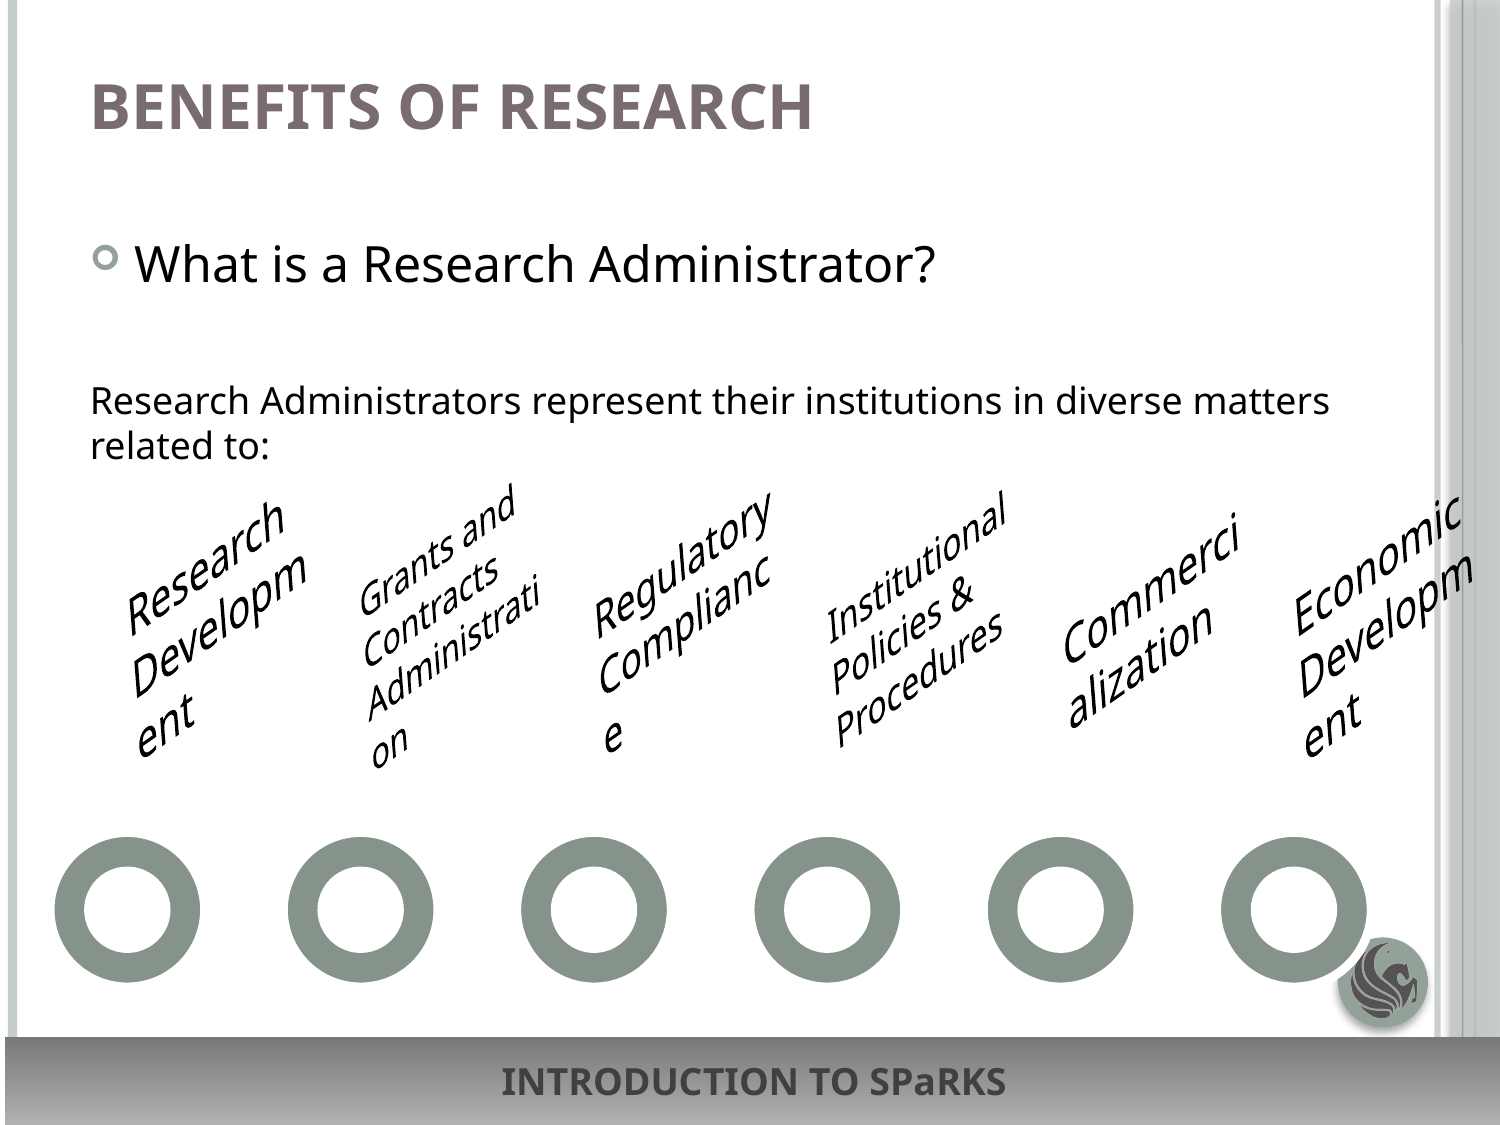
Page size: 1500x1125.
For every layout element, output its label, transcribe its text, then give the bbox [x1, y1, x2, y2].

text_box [49, 449, 1451, 1088]
title BENEFITS OF RESEARCH [75, 45, 1300, 150]
list What is a Research Administrator? Research Administrators represent their institutions in diverse matters related to: [75, 224, 1413, 449]
text_box INTRODUCTION TO SPaRKS [23, 1050, 1486, 1110]
